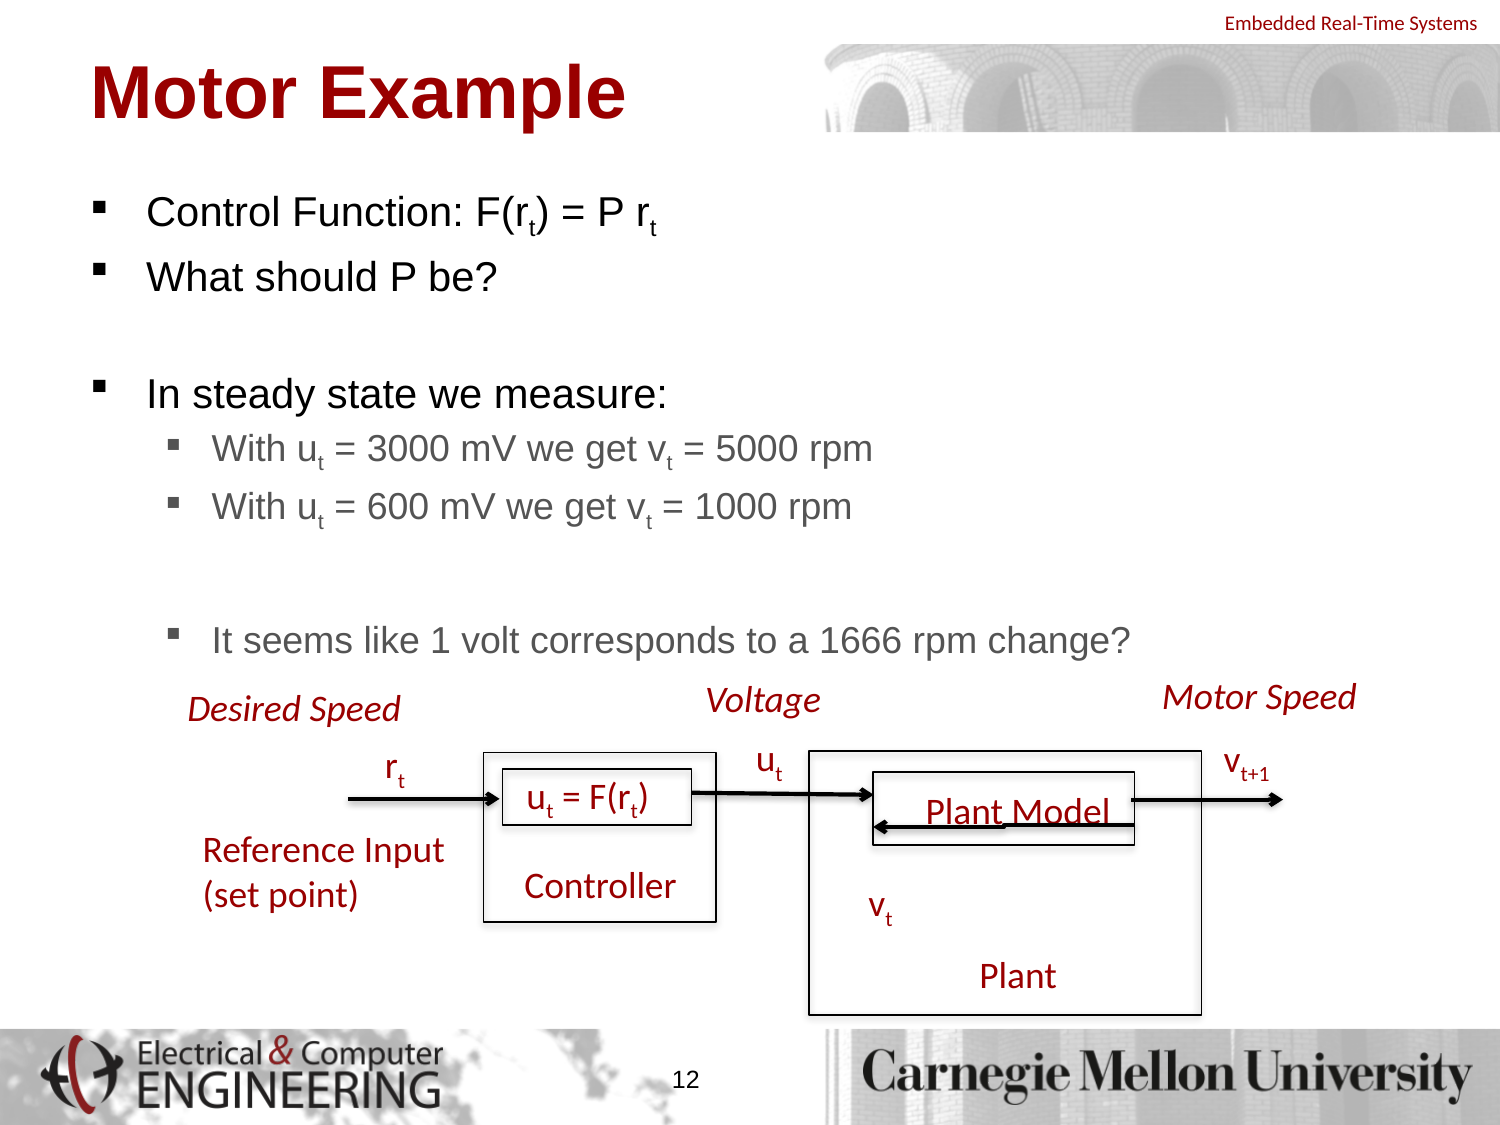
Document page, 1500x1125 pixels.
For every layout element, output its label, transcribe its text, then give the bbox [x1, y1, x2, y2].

text_box vt+1 [1208, 727, 1327, 794]
text_box ut [741, 728, 816, 791]
text_box vt [853, 871, 972, 938]
title Motor Example [75, 45, 1425, 133]
text_box Plant [914, 943, 1122, 1003]
text_box Plant Model [910, 779, 1131, 822]
picture [664, 43, 1500, 133]
text_box [483, 752, 717, 793]
text_box ut = F(rt) [511, 764, 696, 831]
text_box [808, 804, 1202, 1016]
text_box Motor Speed [1122, 664, 1397, 724]
text_box [872, 771, 1135, 823]
text_box Reference Input (set point) [188, 817, 462, 923]
text_box Plant Model [910, 836, 1131, 840]
picture [0, 1028, 1500, 1125]
text_box [872, 835, 1135, 846]
text_box Voltage [626, 667, 901, 728]
list Control Function: F(rt) = P rt What should P be? In steady state we measure: With ut = 3000 mV we get vt = 5000 rpm With ut = 600 mV we get vt = 1000 rpm It seems like 1 volt corresponds to a 1666 rpm change? [75, 177, 1425, 1005]
text_box [483, 804, 717, 923]
text_box rt [370, 737, 445, 798]
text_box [872, 824, 1135, 828]
text_box [502, 768, 511, 826]
text_box [816, 750, 1202, 795]
slide_number 12 [364, 1048, 715, 1109]
text_box Desired Speed [172, 676, 447, 737]
text_box Controller [509, 853, 716, 914]
